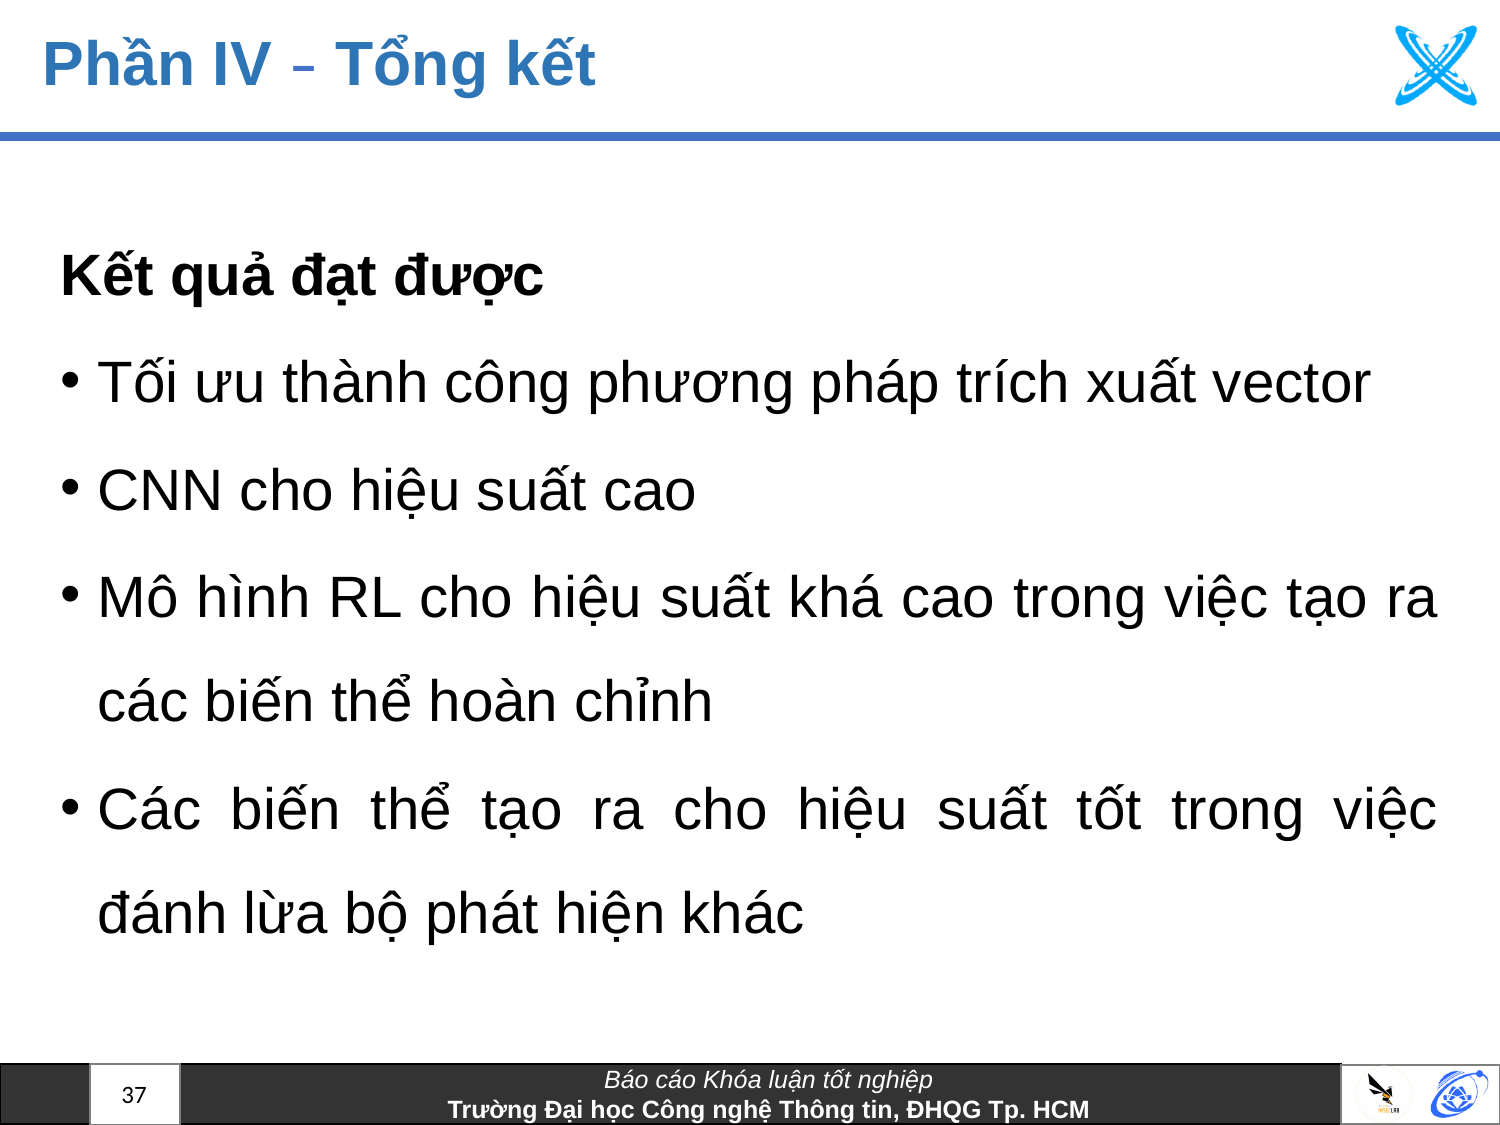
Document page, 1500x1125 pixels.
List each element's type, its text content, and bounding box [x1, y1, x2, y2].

list Kết quả đạt được Tối ưu thành công phương pháp trích xuất vector CNN cho hiệu suất cao Mô hình RL cho hiệu suất khá cao trong việc tạo ra các biến thể hoàn chỉnh Các biến thể tạo ra cho hiệu suất tốt trong việc đánh lừa bộ phát hiện khác [45, 194, 1456, 1063]
picture [1426, 1053, 1495, 1125]
picture [1377, 5, 1493, 125]
picture [1352, 1063, 1416, 1125]
slide_number 37 [95, 1063, 162, 1124]
title Phần IV – Tổng kết [27, 23, 1376, 108]
